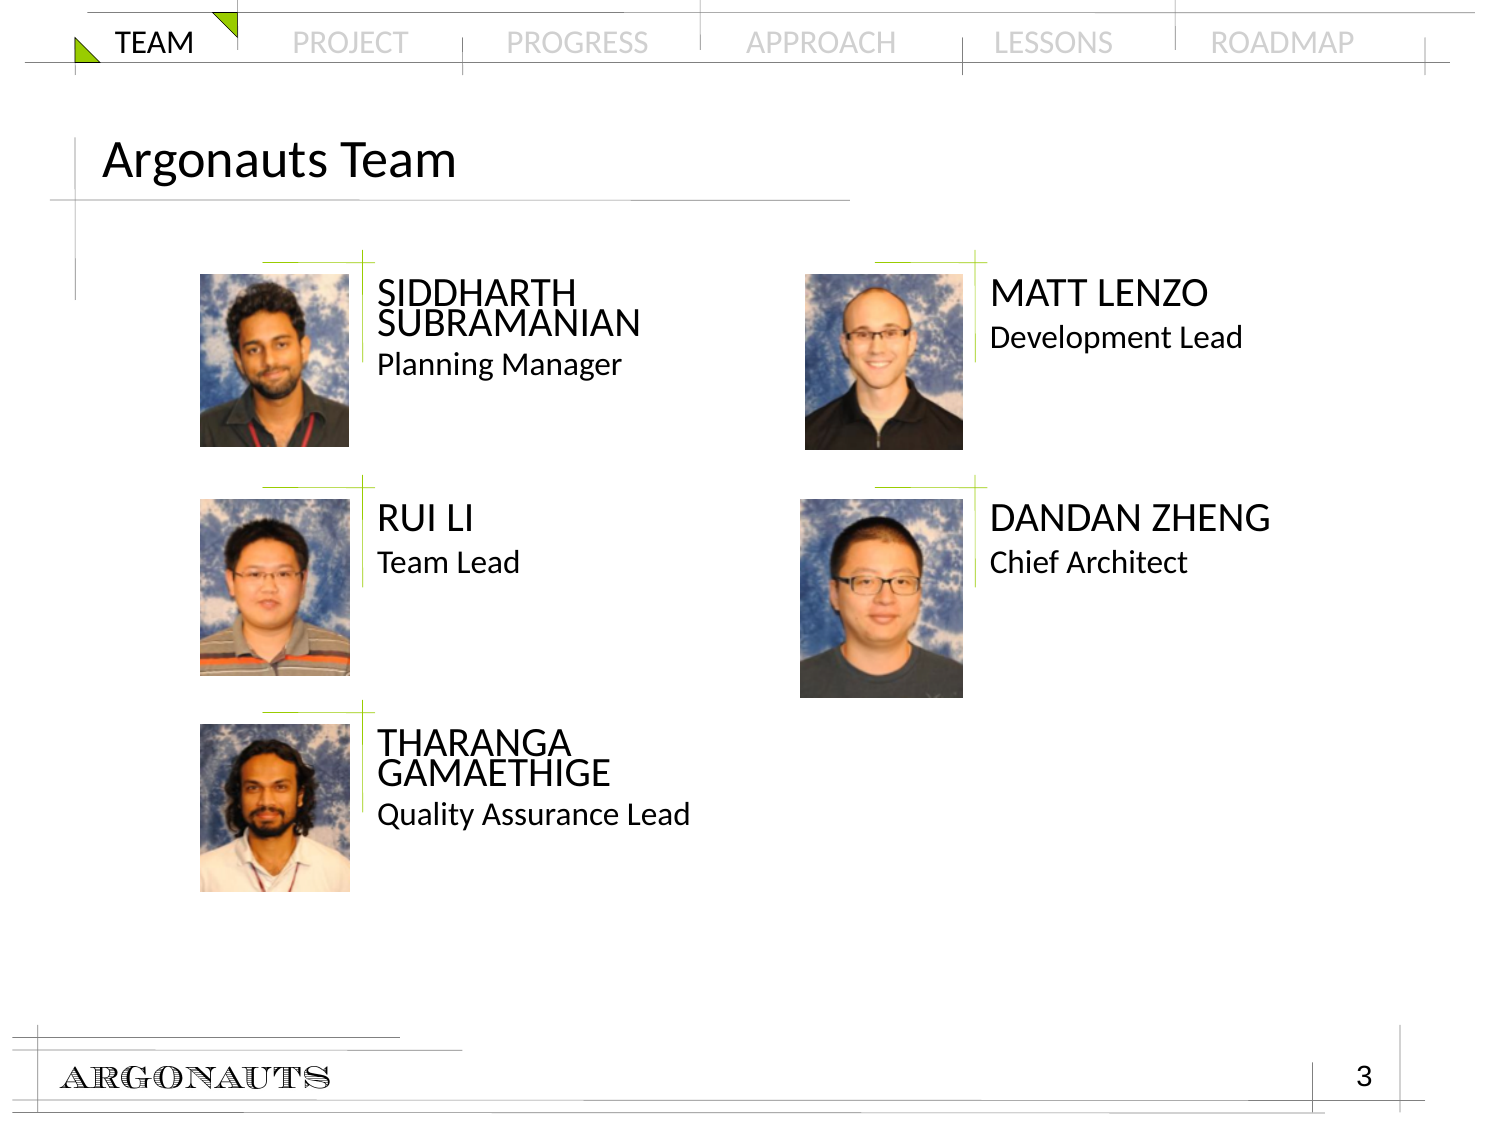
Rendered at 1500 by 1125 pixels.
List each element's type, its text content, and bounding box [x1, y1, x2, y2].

title Argonauts Team [87, 112, 1413, 200]
text_box Matt Lenzo Development Lead [976, 275, 1413, 361]
picture [799, 499, 963, 698]
slide_number 3 [1074, 1050, 1388, 1125]
text_box Rui Li Team Lead [363, 500, 797, 586]
picture [199, 499, 351, 676]
picture [199, 274, 349, 447]
picture [804, 274, 963, 451]
text_box Dandan Zheng Chief Architect [976, 500, 1413, 586]
text_box Siddharth Subramanian Planning Manager [362, 274, 800, 390]
picture [199, 724, 351, 892]
picture [50, 1055, 350, 1099]
text_box Tharanga Gamaethige Quality Assurance Lead [362, 724, 800, 840]
